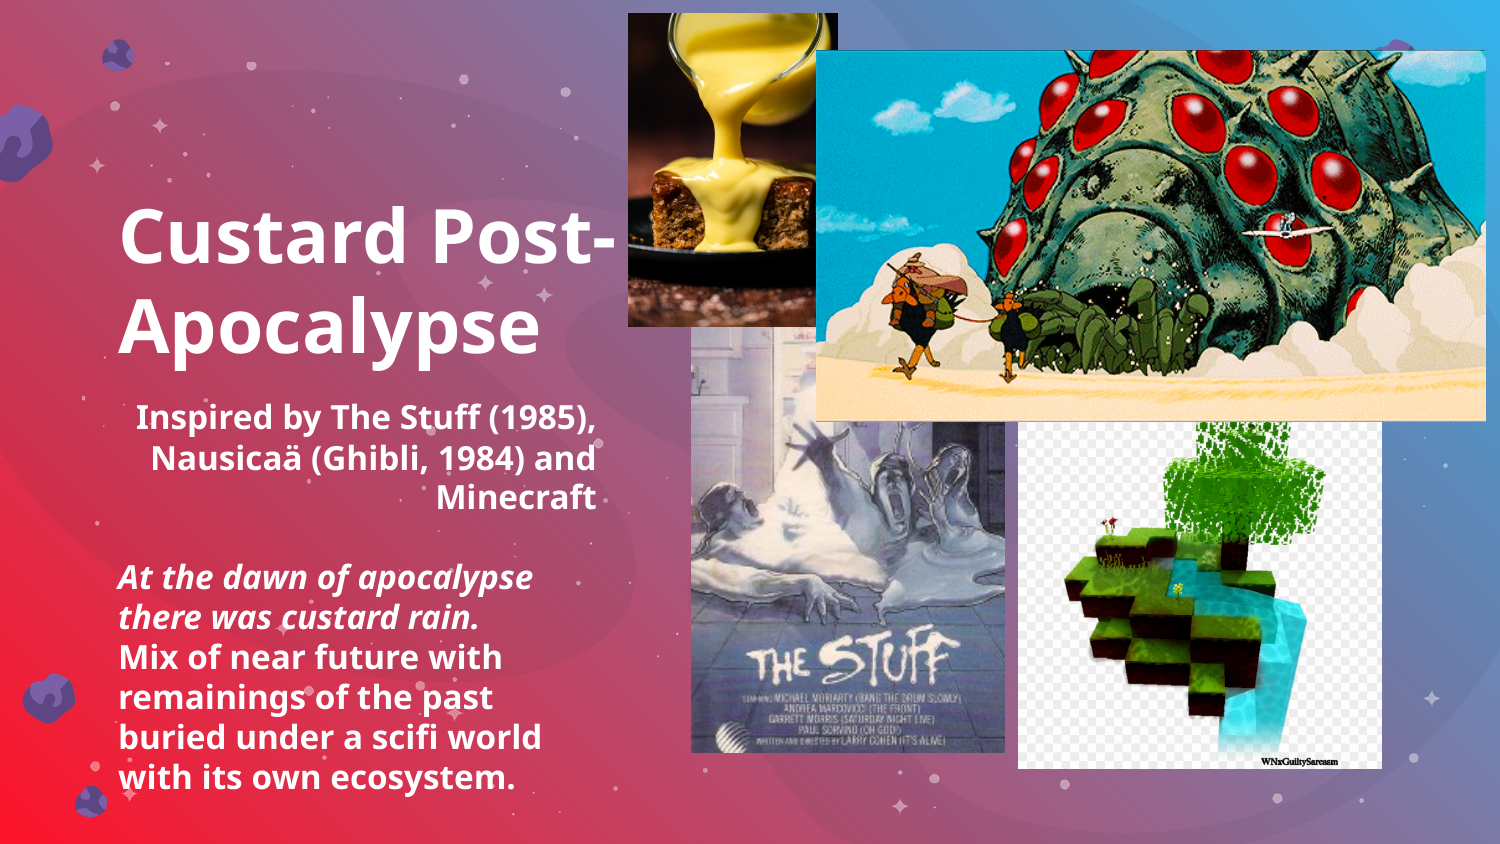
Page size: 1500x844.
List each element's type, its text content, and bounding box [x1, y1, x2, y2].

subtitle Inspired by The Stuff (1985), Nausicaä (Ghibli, 1984) and Minecraft At the dawn of apocalypse there was custard rain. Mix of near future with remainings of the past buried under a scifi world with its own ecosystem. [118, 396, 598, 822]
title Custard Post-Apocalypse [118, 188, 655, 373]
picture [0, 0, 1500, 844]
